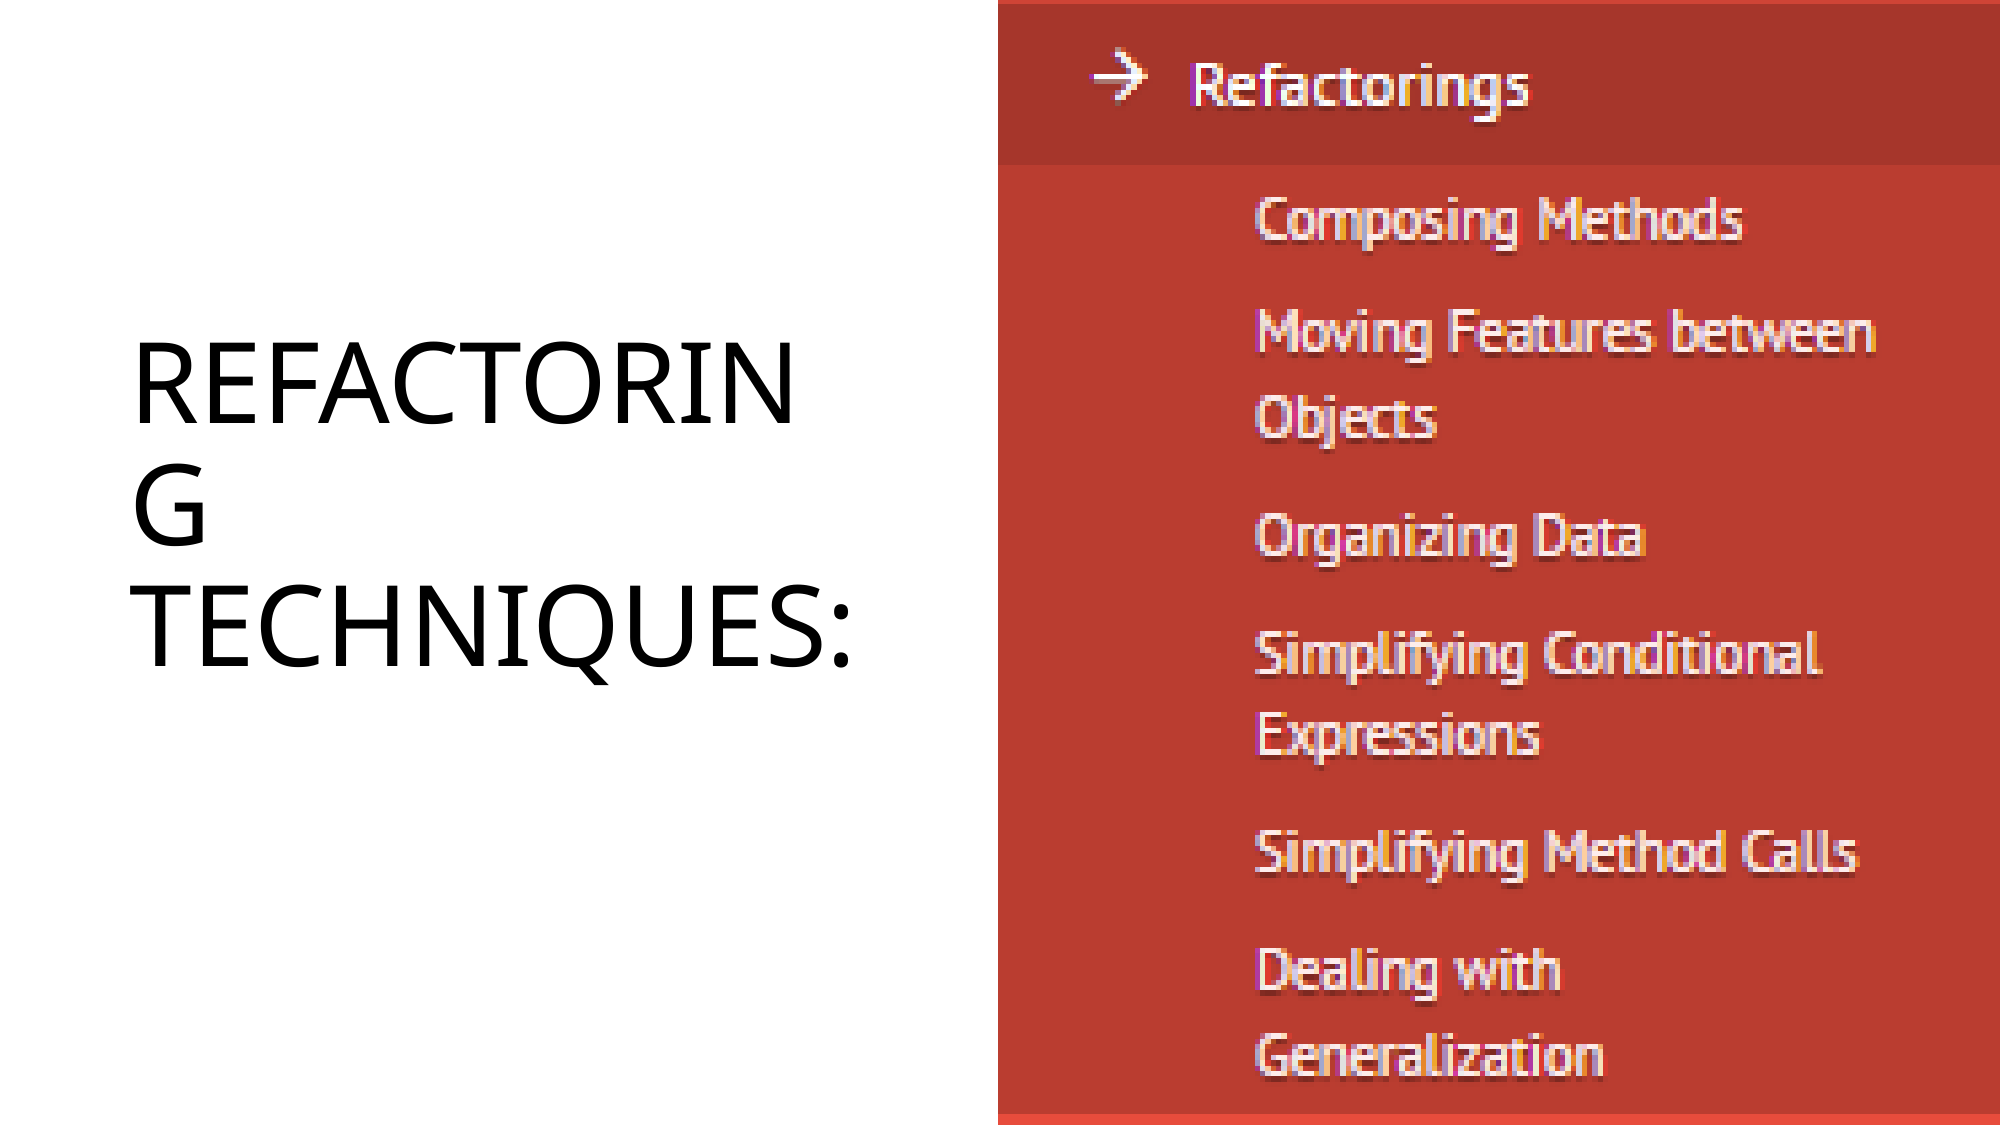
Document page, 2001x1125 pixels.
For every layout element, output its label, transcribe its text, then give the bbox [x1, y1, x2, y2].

title Refactoring techniques: [114, 376, 892, 641]
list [1001, 3, 1998, 1123]
